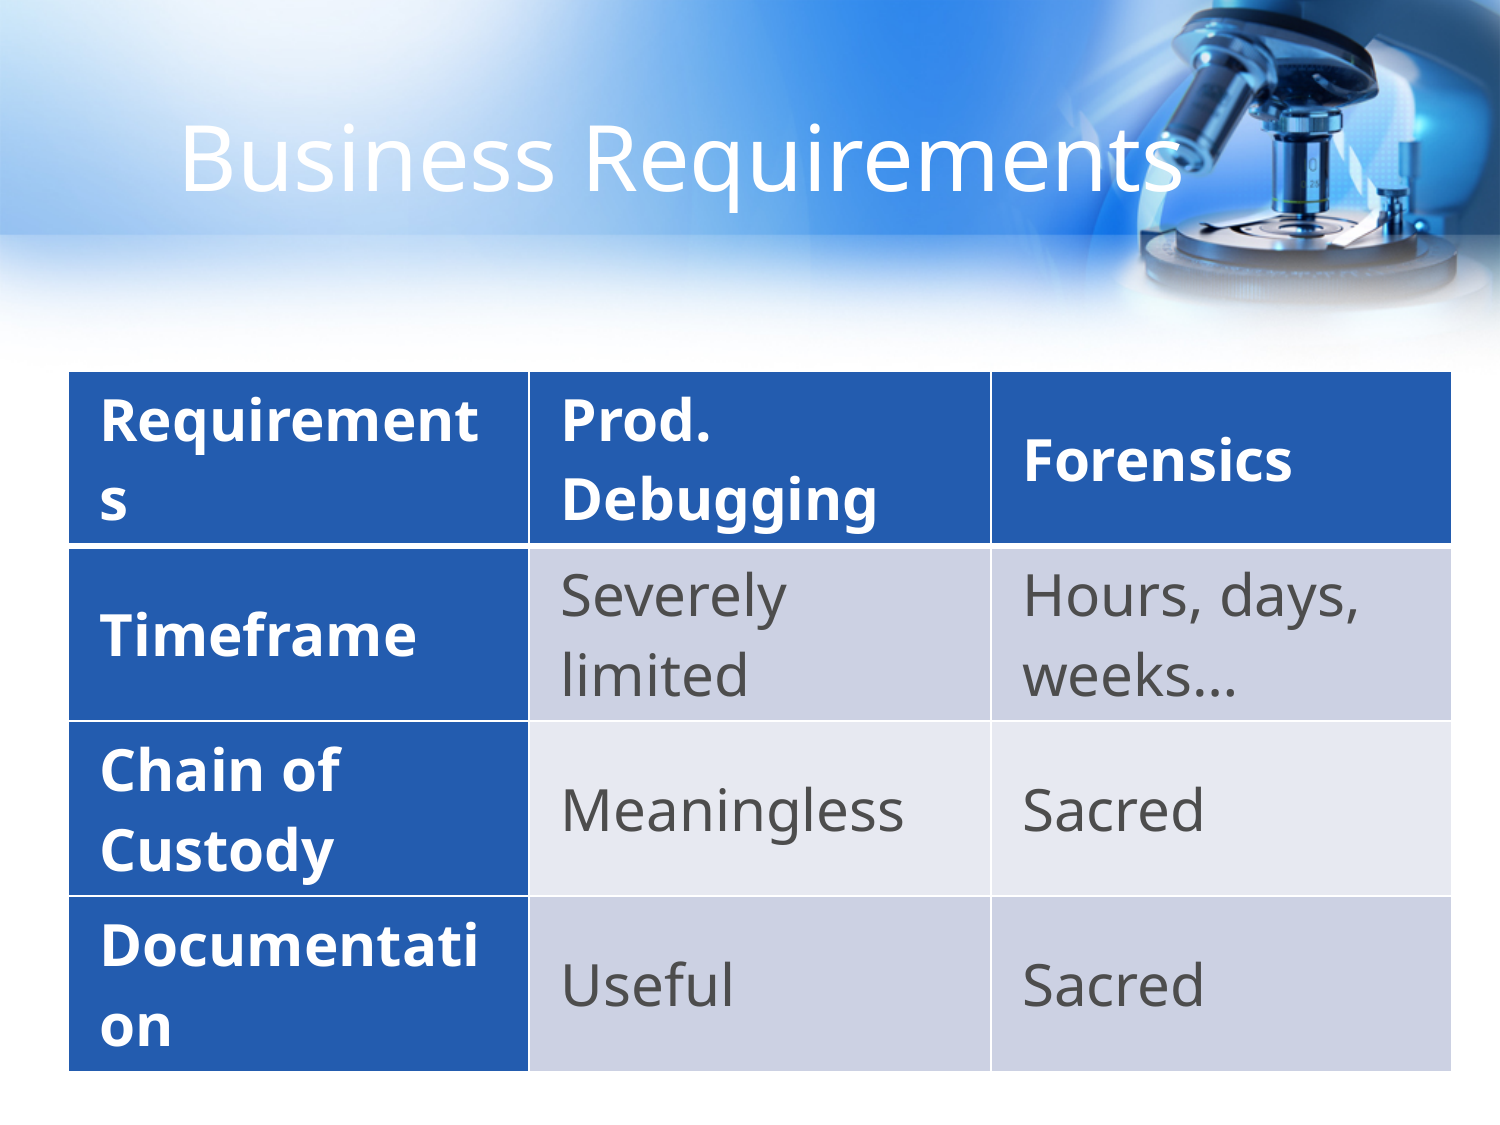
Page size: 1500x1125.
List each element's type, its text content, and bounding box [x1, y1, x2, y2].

table_cell Chain of Custody [69, 722, 528, 895]
table_cell Timeframe [69, 549, 528, 720]
table_cell Severely limited [530, 549, 990, 720]
table_cell Sacred [992, 897, 1451, 1071]
table_cell Sacred [992, 722, 1451, 895]
picture [0, 0, 1500, 1125]
table_header Requirements [69, 372, 528, 543]
title Business Requirements [162, 96, 1363, 214]
table_header Prod. Debugging [530, 372, 990, 543]
table_header Forensics [992, 372, 1451, 543]
table_cell Documentation [69, 897, 528, 1071]
table_cell Hours, days, weeks… [992, 549, 1451, 720]
table_cell Useful [530, 897, 990, 1071]
table_cell Meaningless [530, 722, 990, 895]
